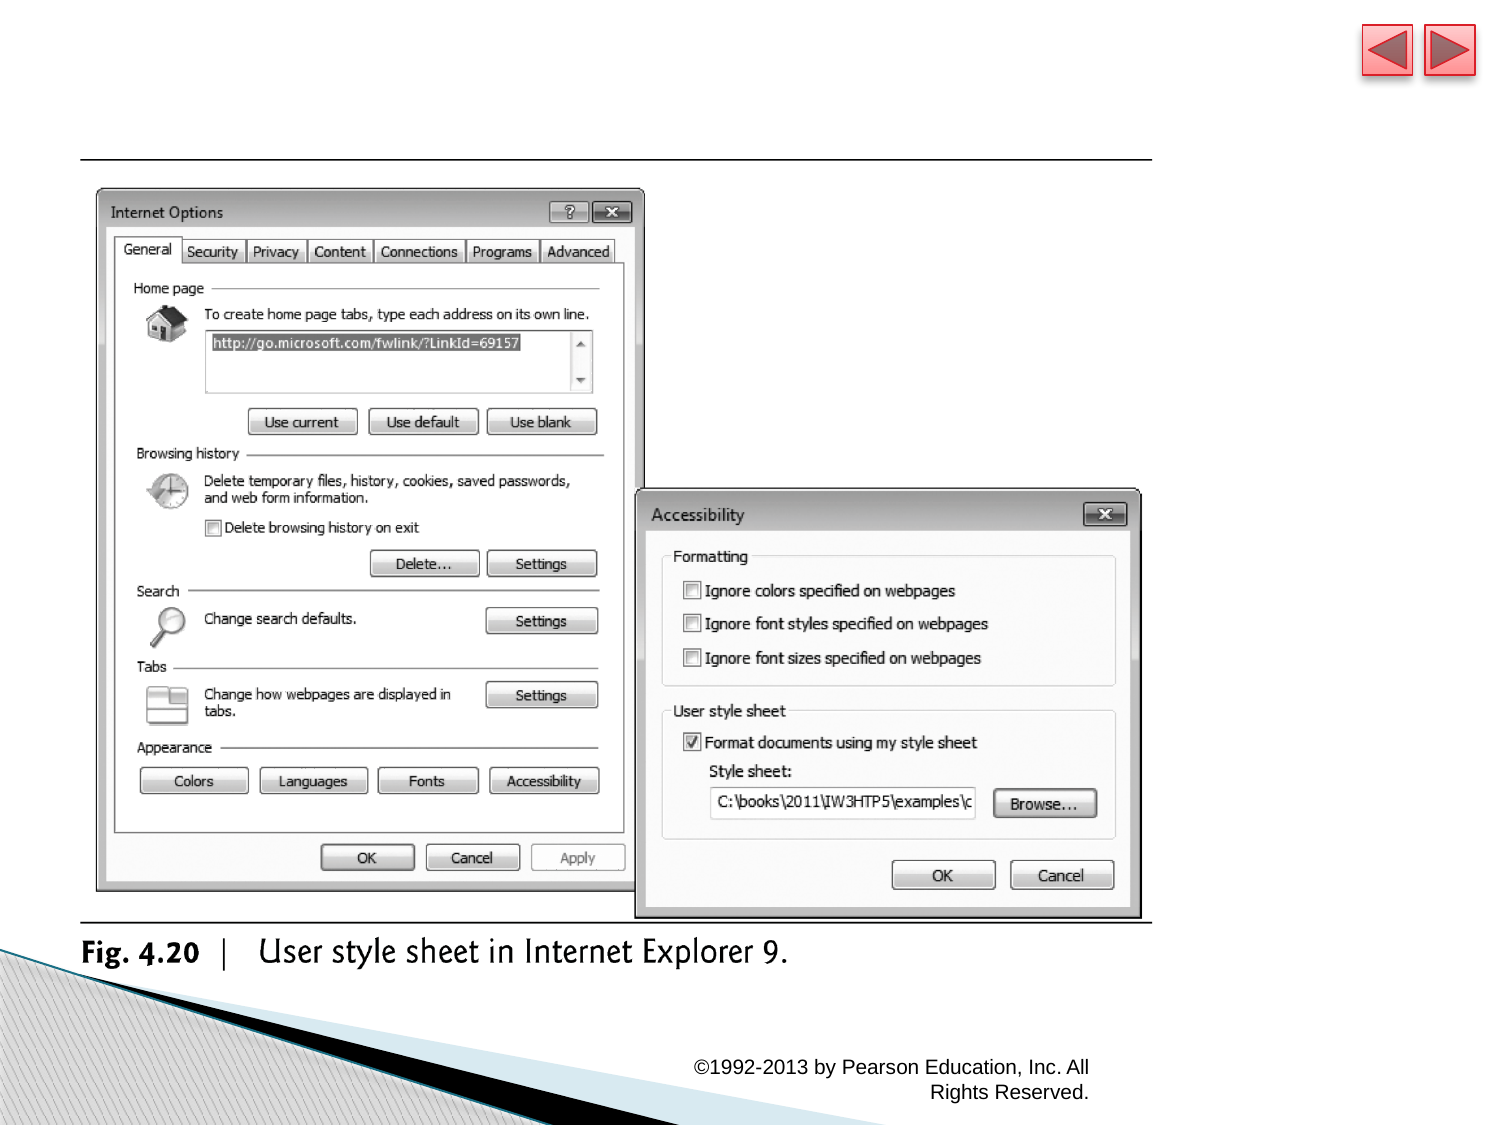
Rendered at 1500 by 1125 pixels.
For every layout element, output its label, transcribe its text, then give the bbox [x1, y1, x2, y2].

picture [0, 106, 1500, 1018]
footer ©1992-2013 by Pearson Education, Inc. All Rights Reserved. [650, 1051, 1105, 1112]
